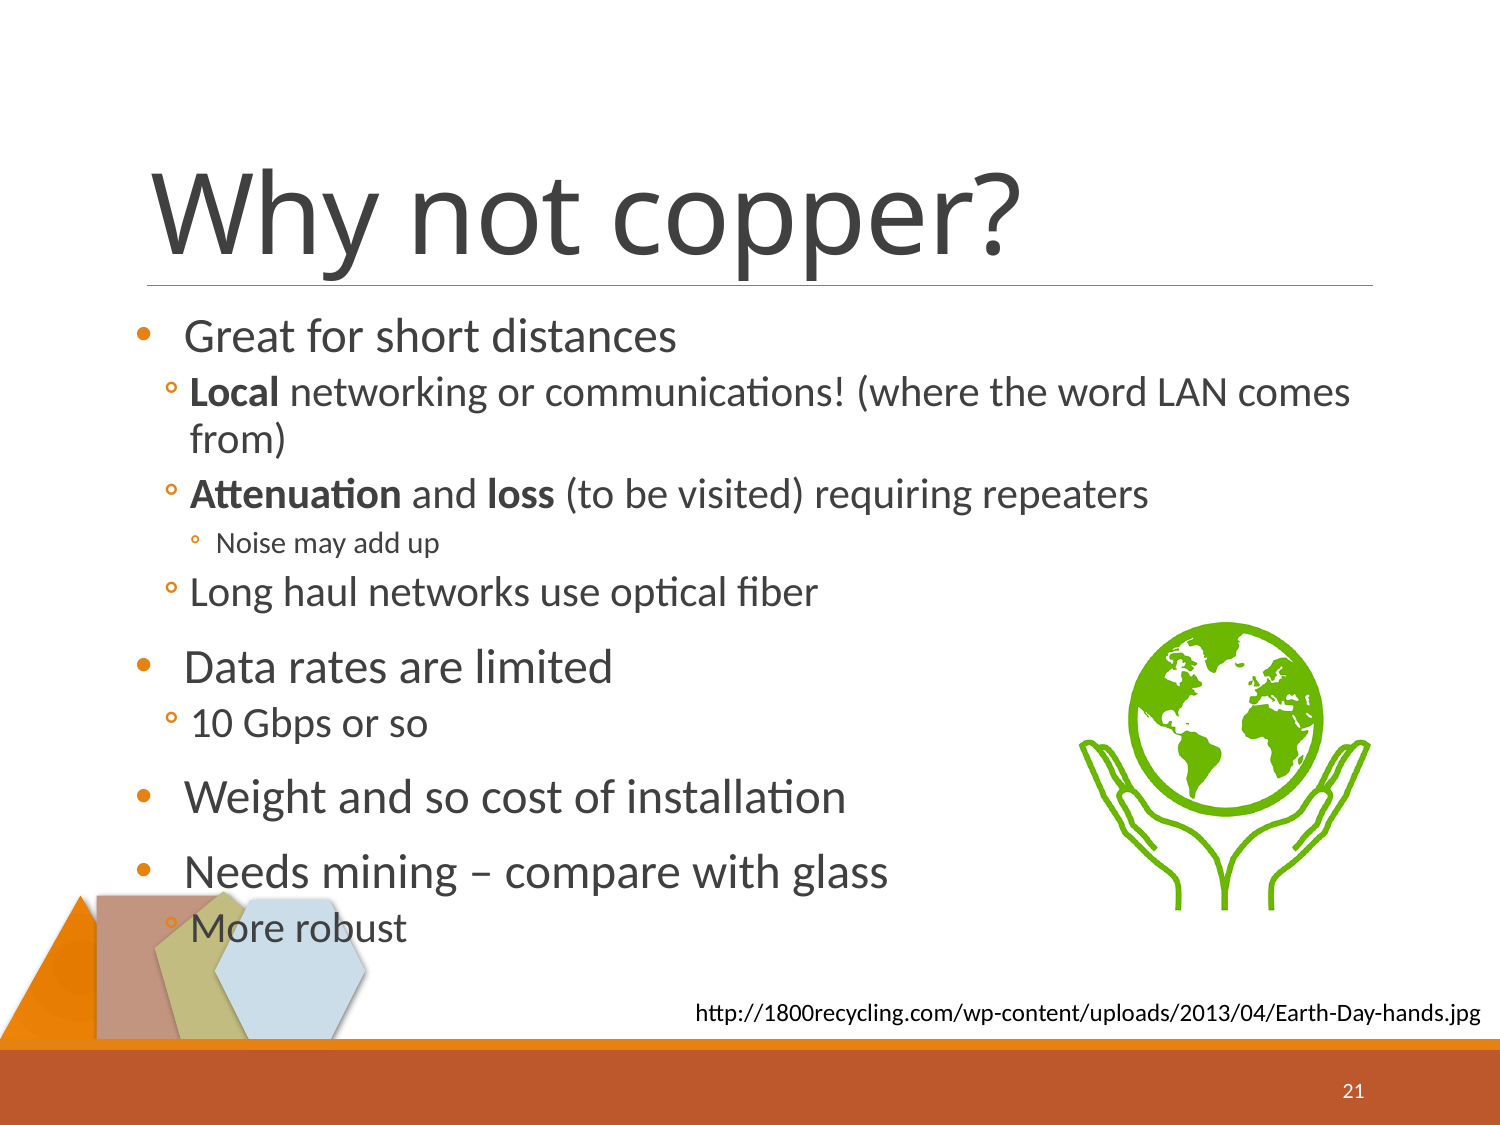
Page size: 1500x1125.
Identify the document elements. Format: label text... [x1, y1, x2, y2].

list Great for short distances Local networking or communications! (where the word LAN comes from) Attenuation and loss (to be visited) requiring repeaters Noise may add up Long haul networks use optical fiber Data rates are limited 10 Gbps or so Weight and so cost of installation Needs mining – compare with glass More robust [135, 302, 1373, 963]
text_box http://1800recycling.com/wp-content/uploads/2013/04/Earth-Day-hands.jpg [680, 989, 1500, 1034]
title Why not copper? [135, 47, 1373, 285]
slide_number 21 [1218, 1059, 1380, 1120]
picture [1047, 586, 1403, 943]
